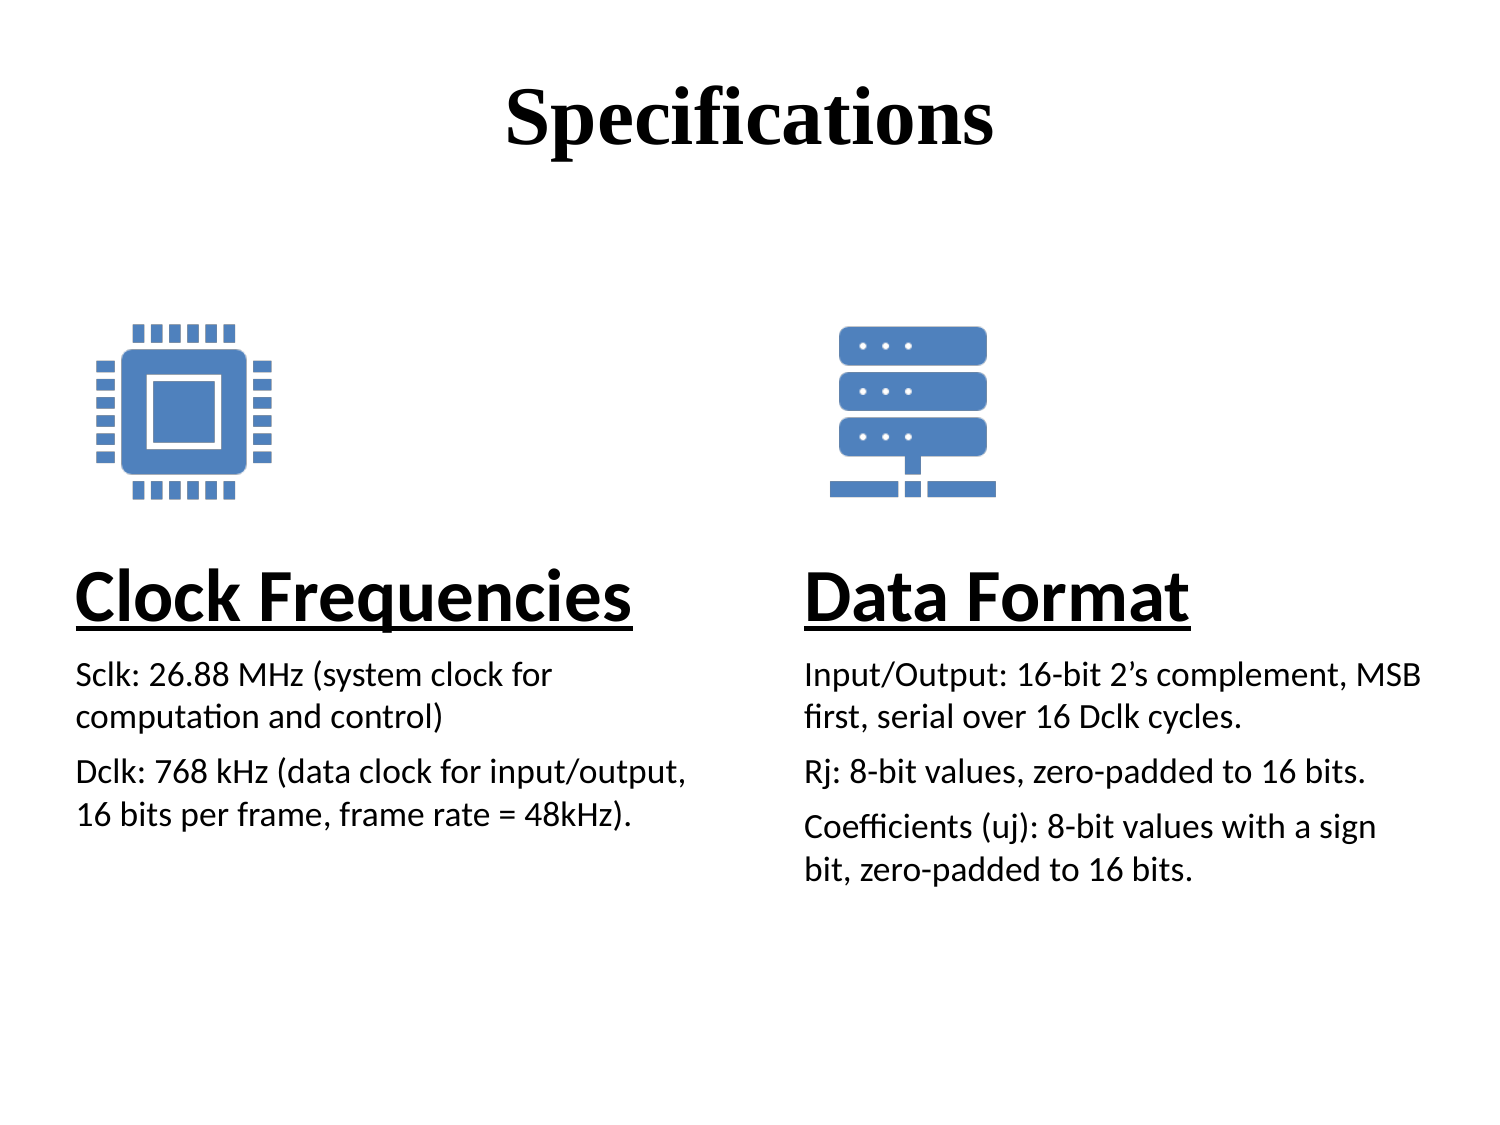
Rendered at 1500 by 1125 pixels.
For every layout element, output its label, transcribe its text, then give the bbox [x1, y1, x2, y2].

title Specifications [75, 45, 1425, 178]
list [74, 196, 1426, 1006]
